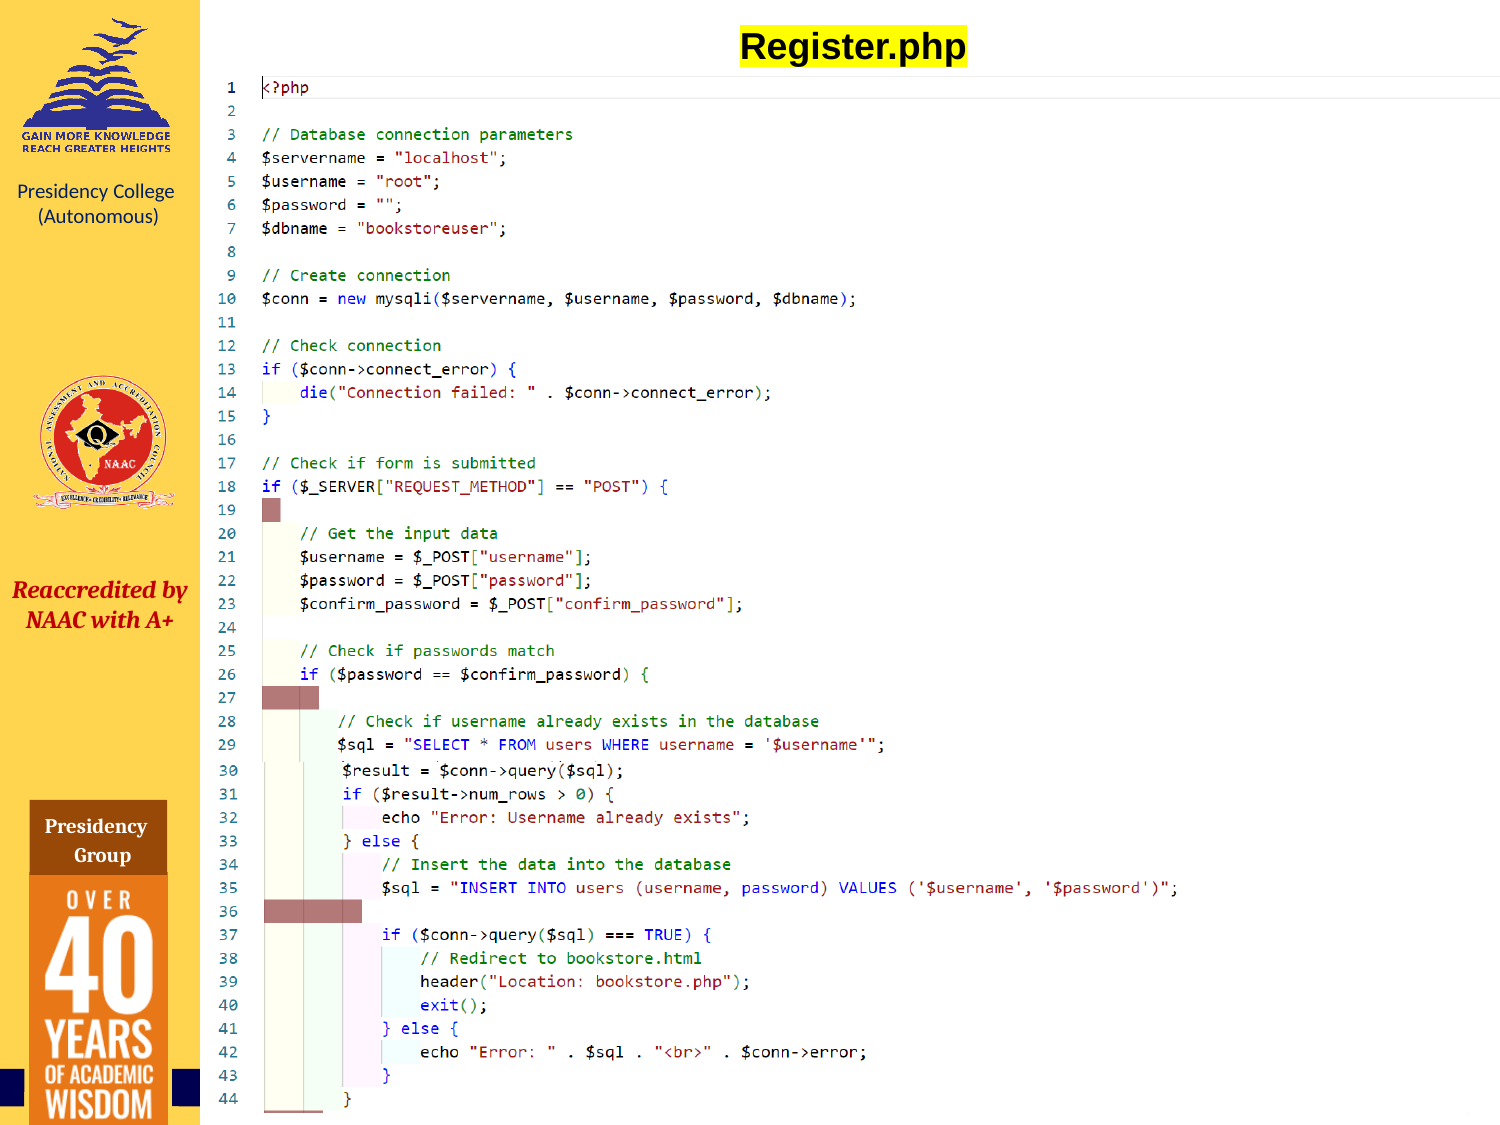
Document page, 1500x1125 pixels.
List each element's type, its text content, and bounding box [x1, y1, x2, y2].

text_box Register.php [725, 14, 1095, 73]
picture [22, 18, 170, 152]
picture [29, 875, 168, 1125]
picture [27, 373, 182, 512]
picture [199, 74, 1500, 1113]
